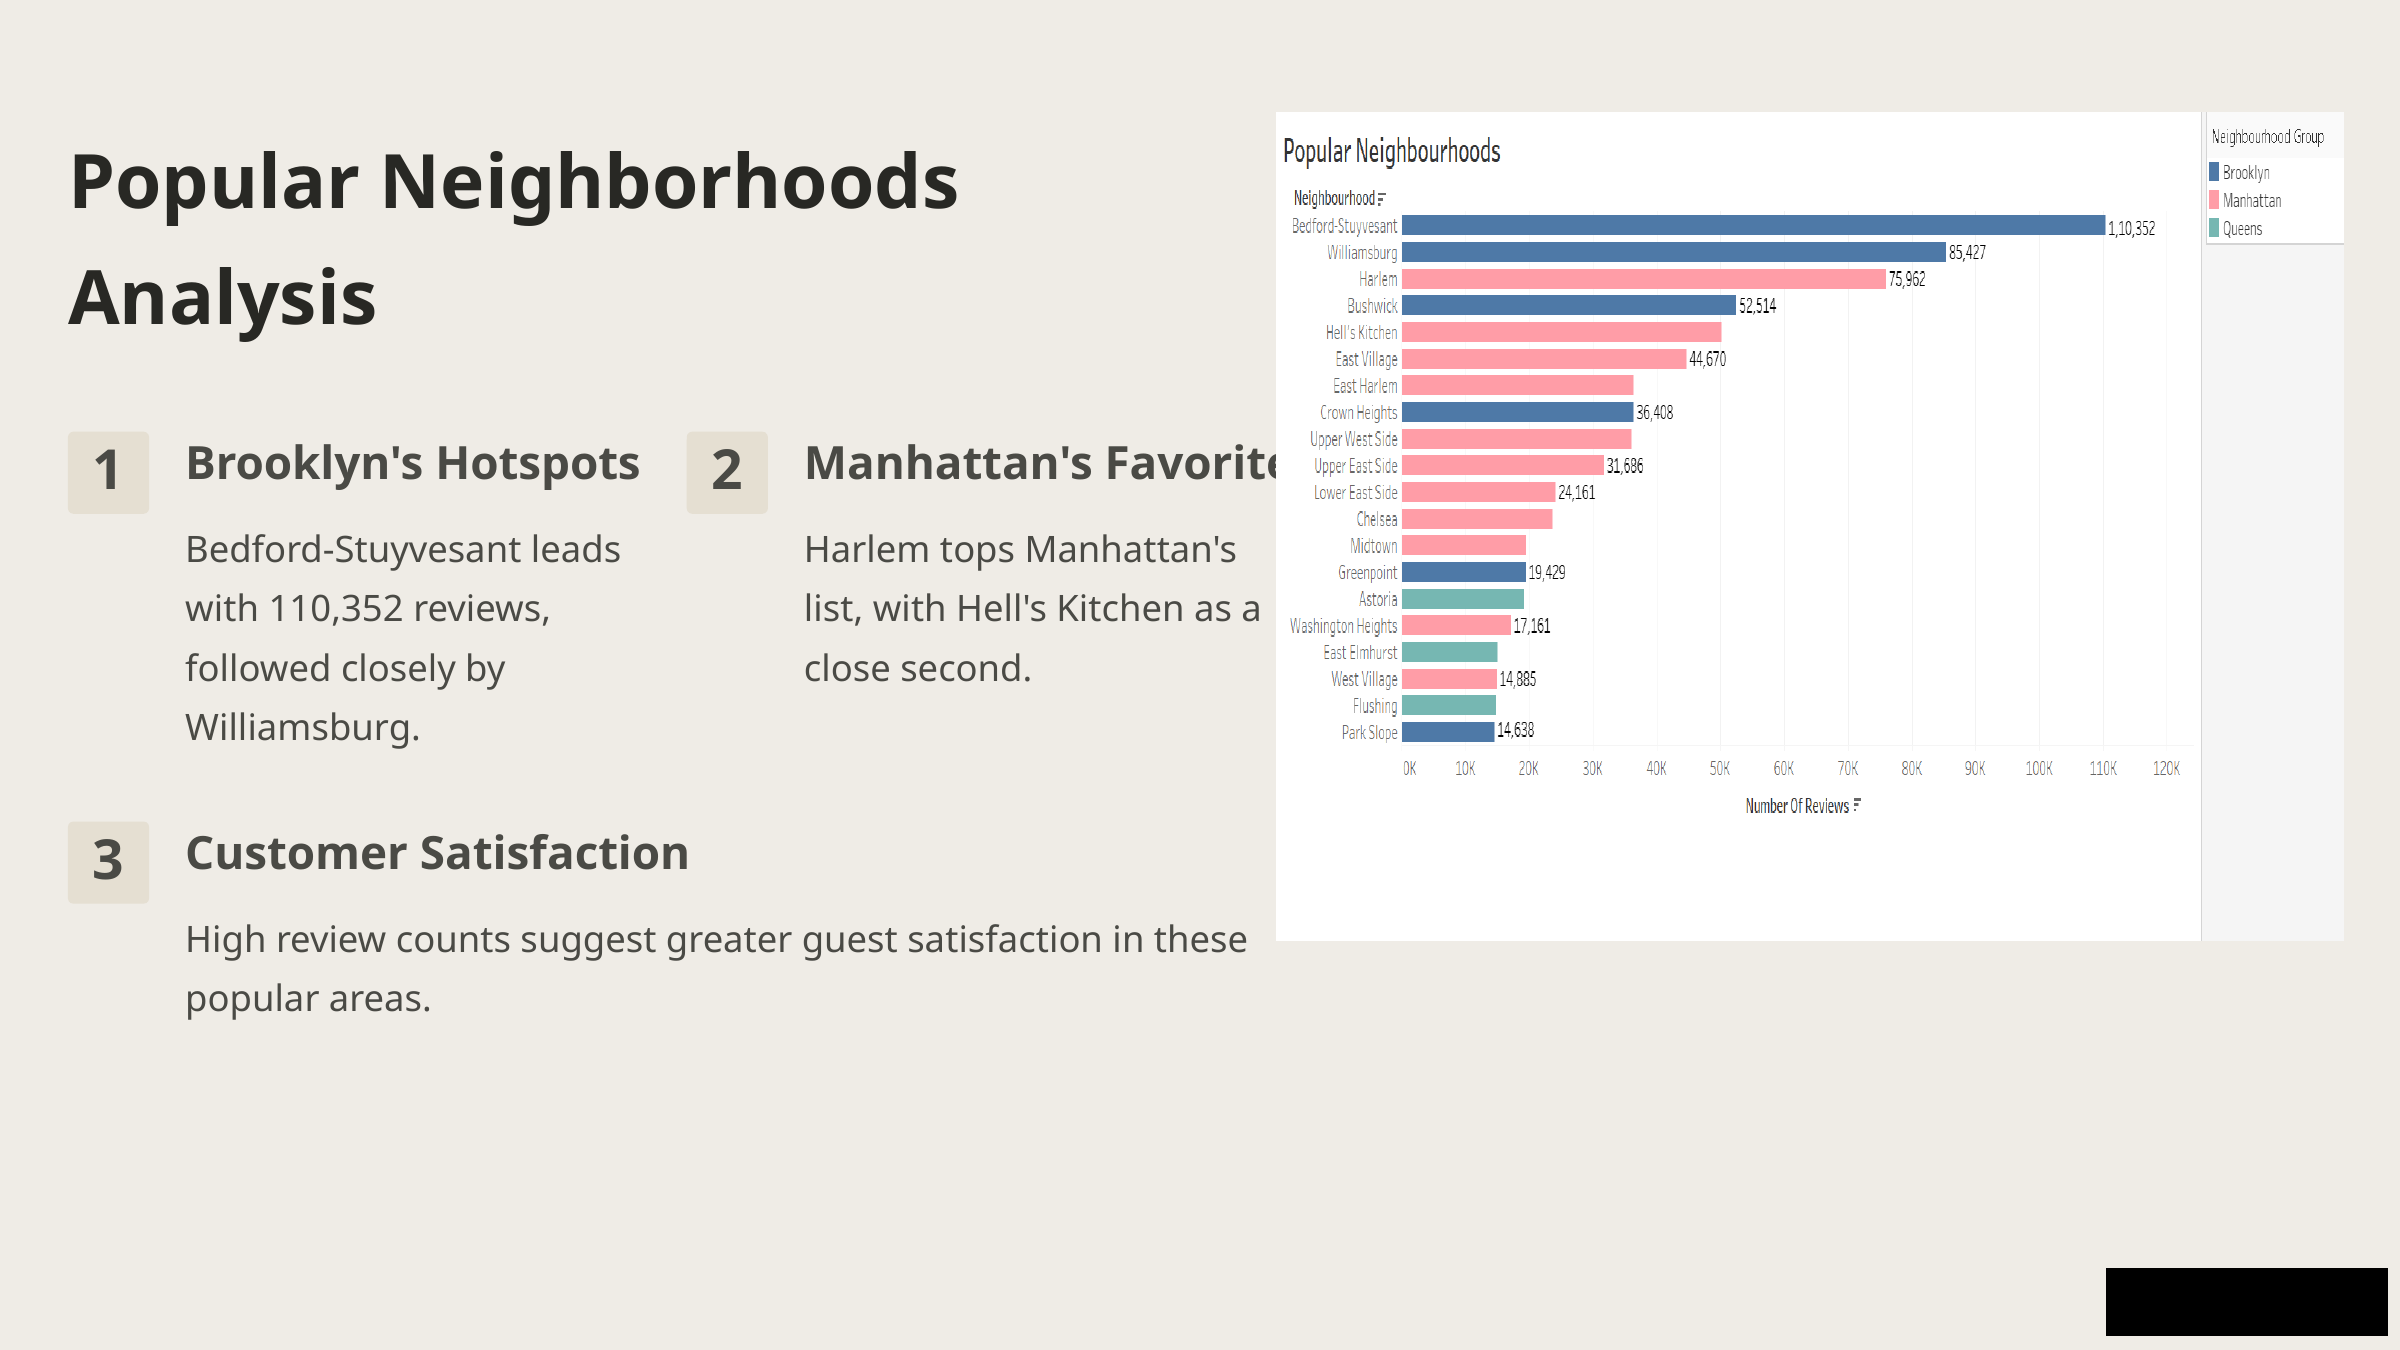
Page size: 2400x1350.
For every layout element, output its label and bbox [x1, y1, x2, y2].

picture [2106, 1271, 2389, 1339]
text_box [67, 107, 1270, 1018]
text_box [2106, 1268, 2388, 1336]
picture [1275, 112, 2344, 941]
